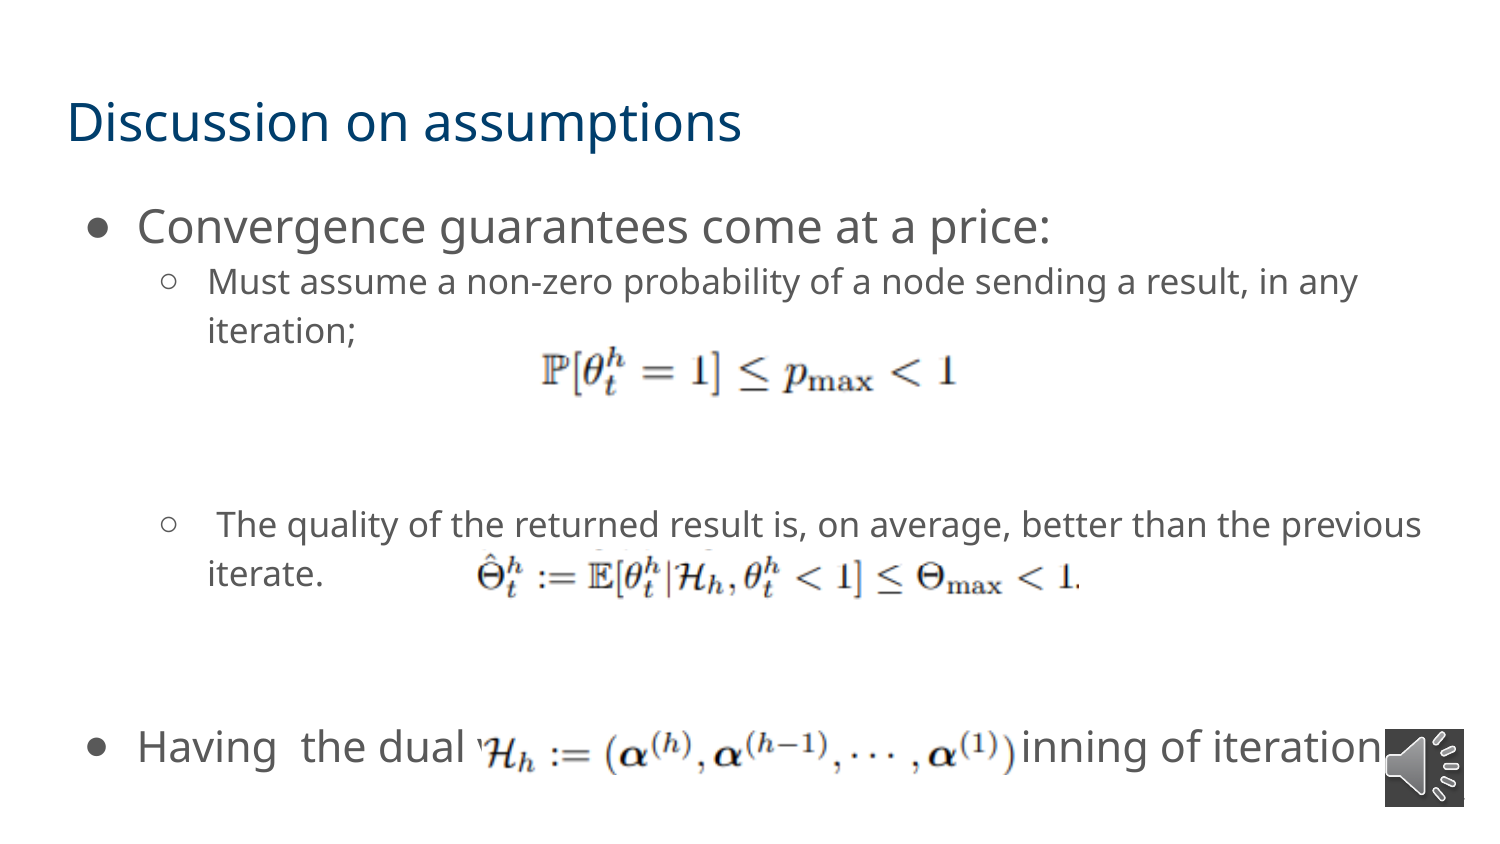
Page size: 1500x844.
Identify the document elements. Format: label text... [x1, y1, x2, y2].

picture [530, 345, 970, 410]
picture [477, 549, 1079, 614]
picture [1384, 728, 1465, 809]
picture [481, 728, 1019, 775]
title Discussion on assumptions [51, 72, 1449, 167]
slide_number 14 [1389, 764, 1480, 830]
list Convergence guarantees come at a price: Must assume a non-zero probability of a node sending a result, in any iteration; The quality of the returned result is, on average, better than the previous iterate. Having the dual vector history until the beginning of iteration h: [51, 173, 1449, 814]
